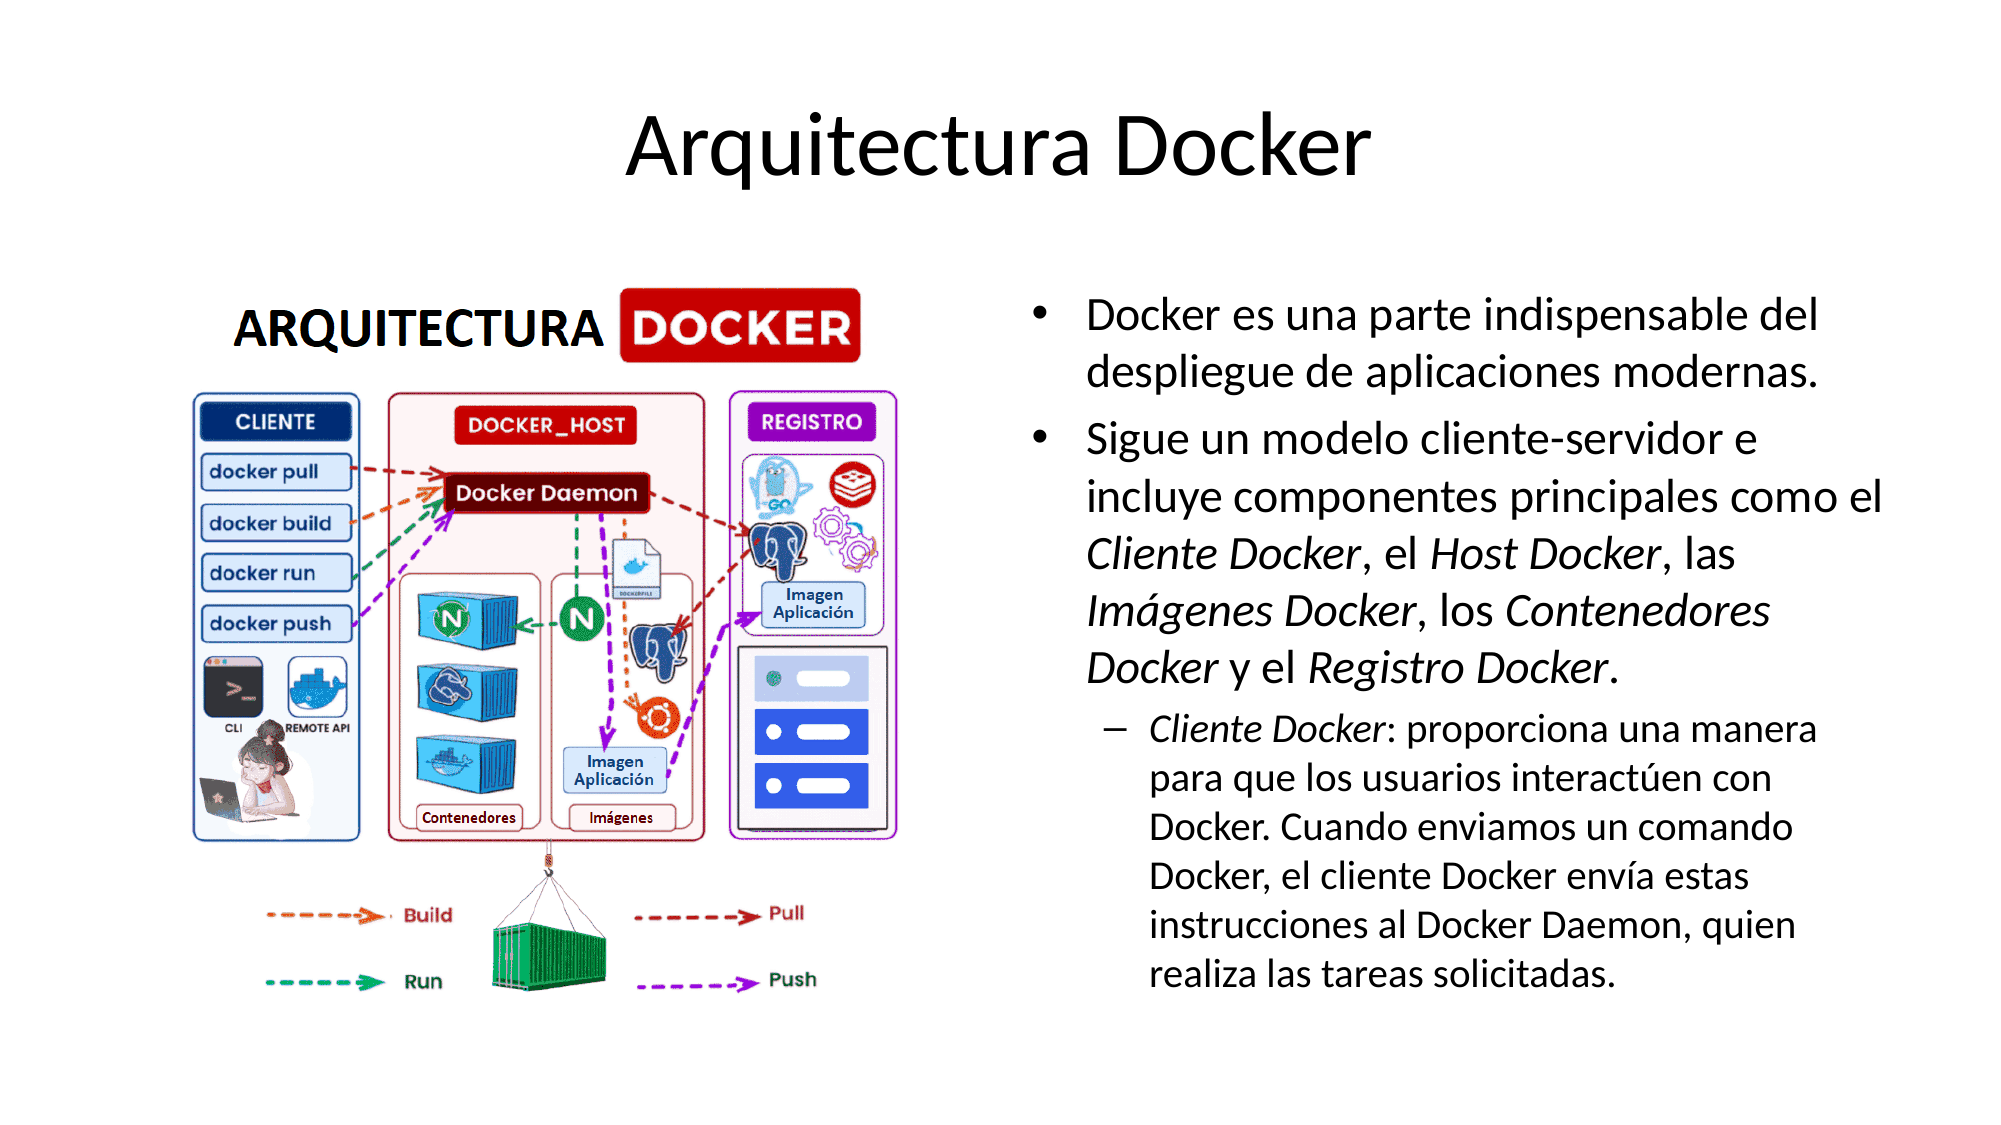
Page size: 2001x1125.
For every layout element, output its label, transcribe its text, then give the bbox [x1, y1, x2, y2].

picture [166, 262, 917, 1006]
title Arquitectura Docker [99, 45, 1900, 233]
list Docker es una parte indispensable del despliegue de aplicaciones modernas. Sigue un modelo cliente-servidor e incluye componentes principales como el Cliente Docker, el Host Docker, las Imágenes Docker, los Contenedores Docker y el Registro Docker. Cliente Docker: proporciona una manera para que los usuarios interactúen con Docker. Cuando enviamos un comando Docker, el cliente Docker envía estas instrucciones al Docker Daemon, quien realiza las tareas solicitadas. [1016, 275, 1900, 1018]
